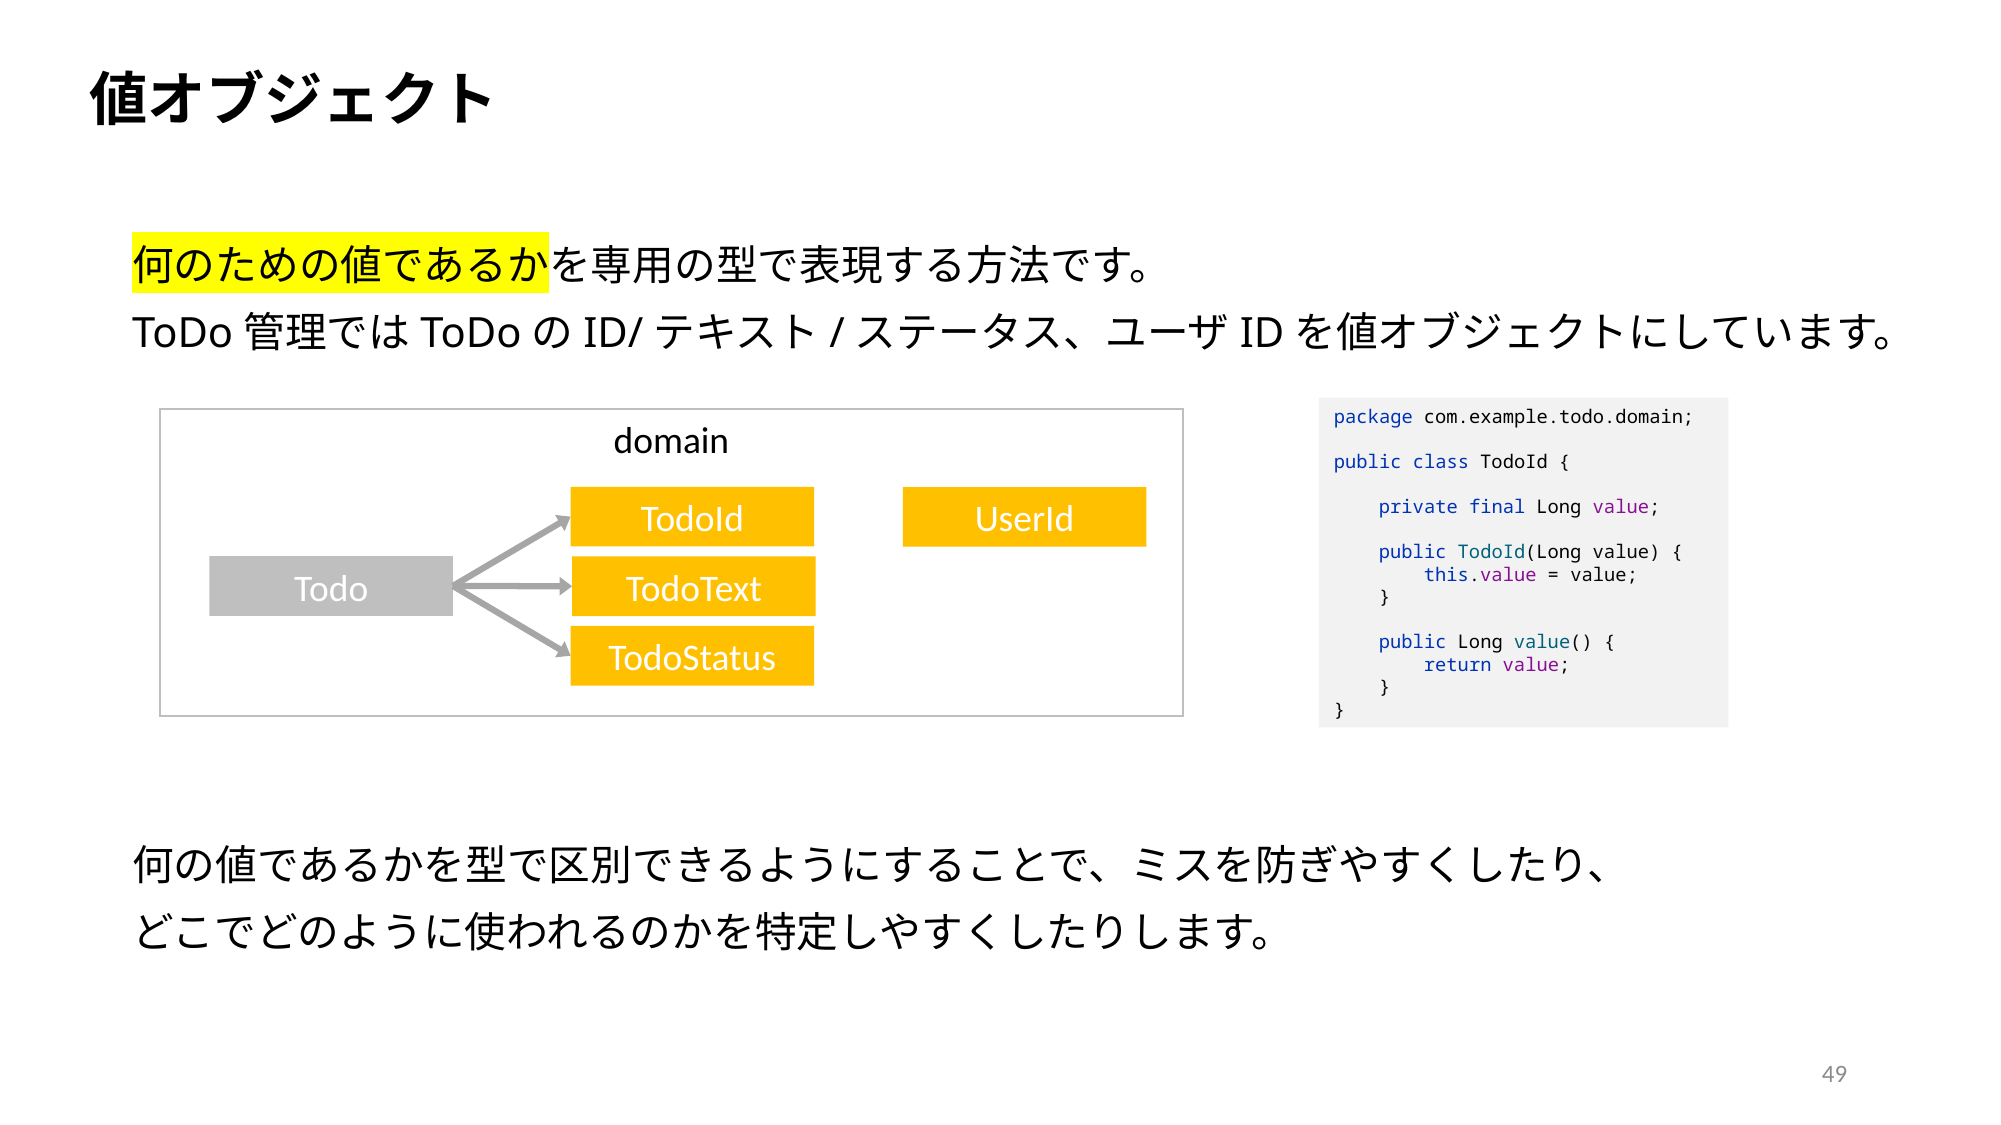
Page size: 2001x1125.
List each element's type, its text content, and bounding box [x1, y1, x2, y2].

text_box TodoText [572, 556, 816, 617]
text_box 何のための値であるかを専用の型で表現する方法です。 ToDo管理ではToDoのID/テキスト/ステータス、ユーザIDを値オブジェクトにしています。 何の値であるかを型で区別できるようにすることで、ミスを防ぎやすくしたり、 どこでどのように使われるのかを特定しやすくしたりします。 [117, 214, 1904, 963]
text_box UserId [902, 487, 1147, 547]
text_box 値オブジェクト [74, 54, 1454, 140]
text_box package com.example.todo.domain; public class TodoId { private final Long value; public TodoId(Long value) { this.value = value; } public Long value() { return value; } } [1318, 397, 1729, 728]
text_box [452, 585, 571, 656]
text_box domain [159, 408, 1184, 717]
text_box TodoStatus [570, 625, 815, 686]
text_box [452, 516, 571, 585]
slide_number 49 [1412, 1042, 1863, 1103]
text_box TodoId [570, 486, 815, 547]
